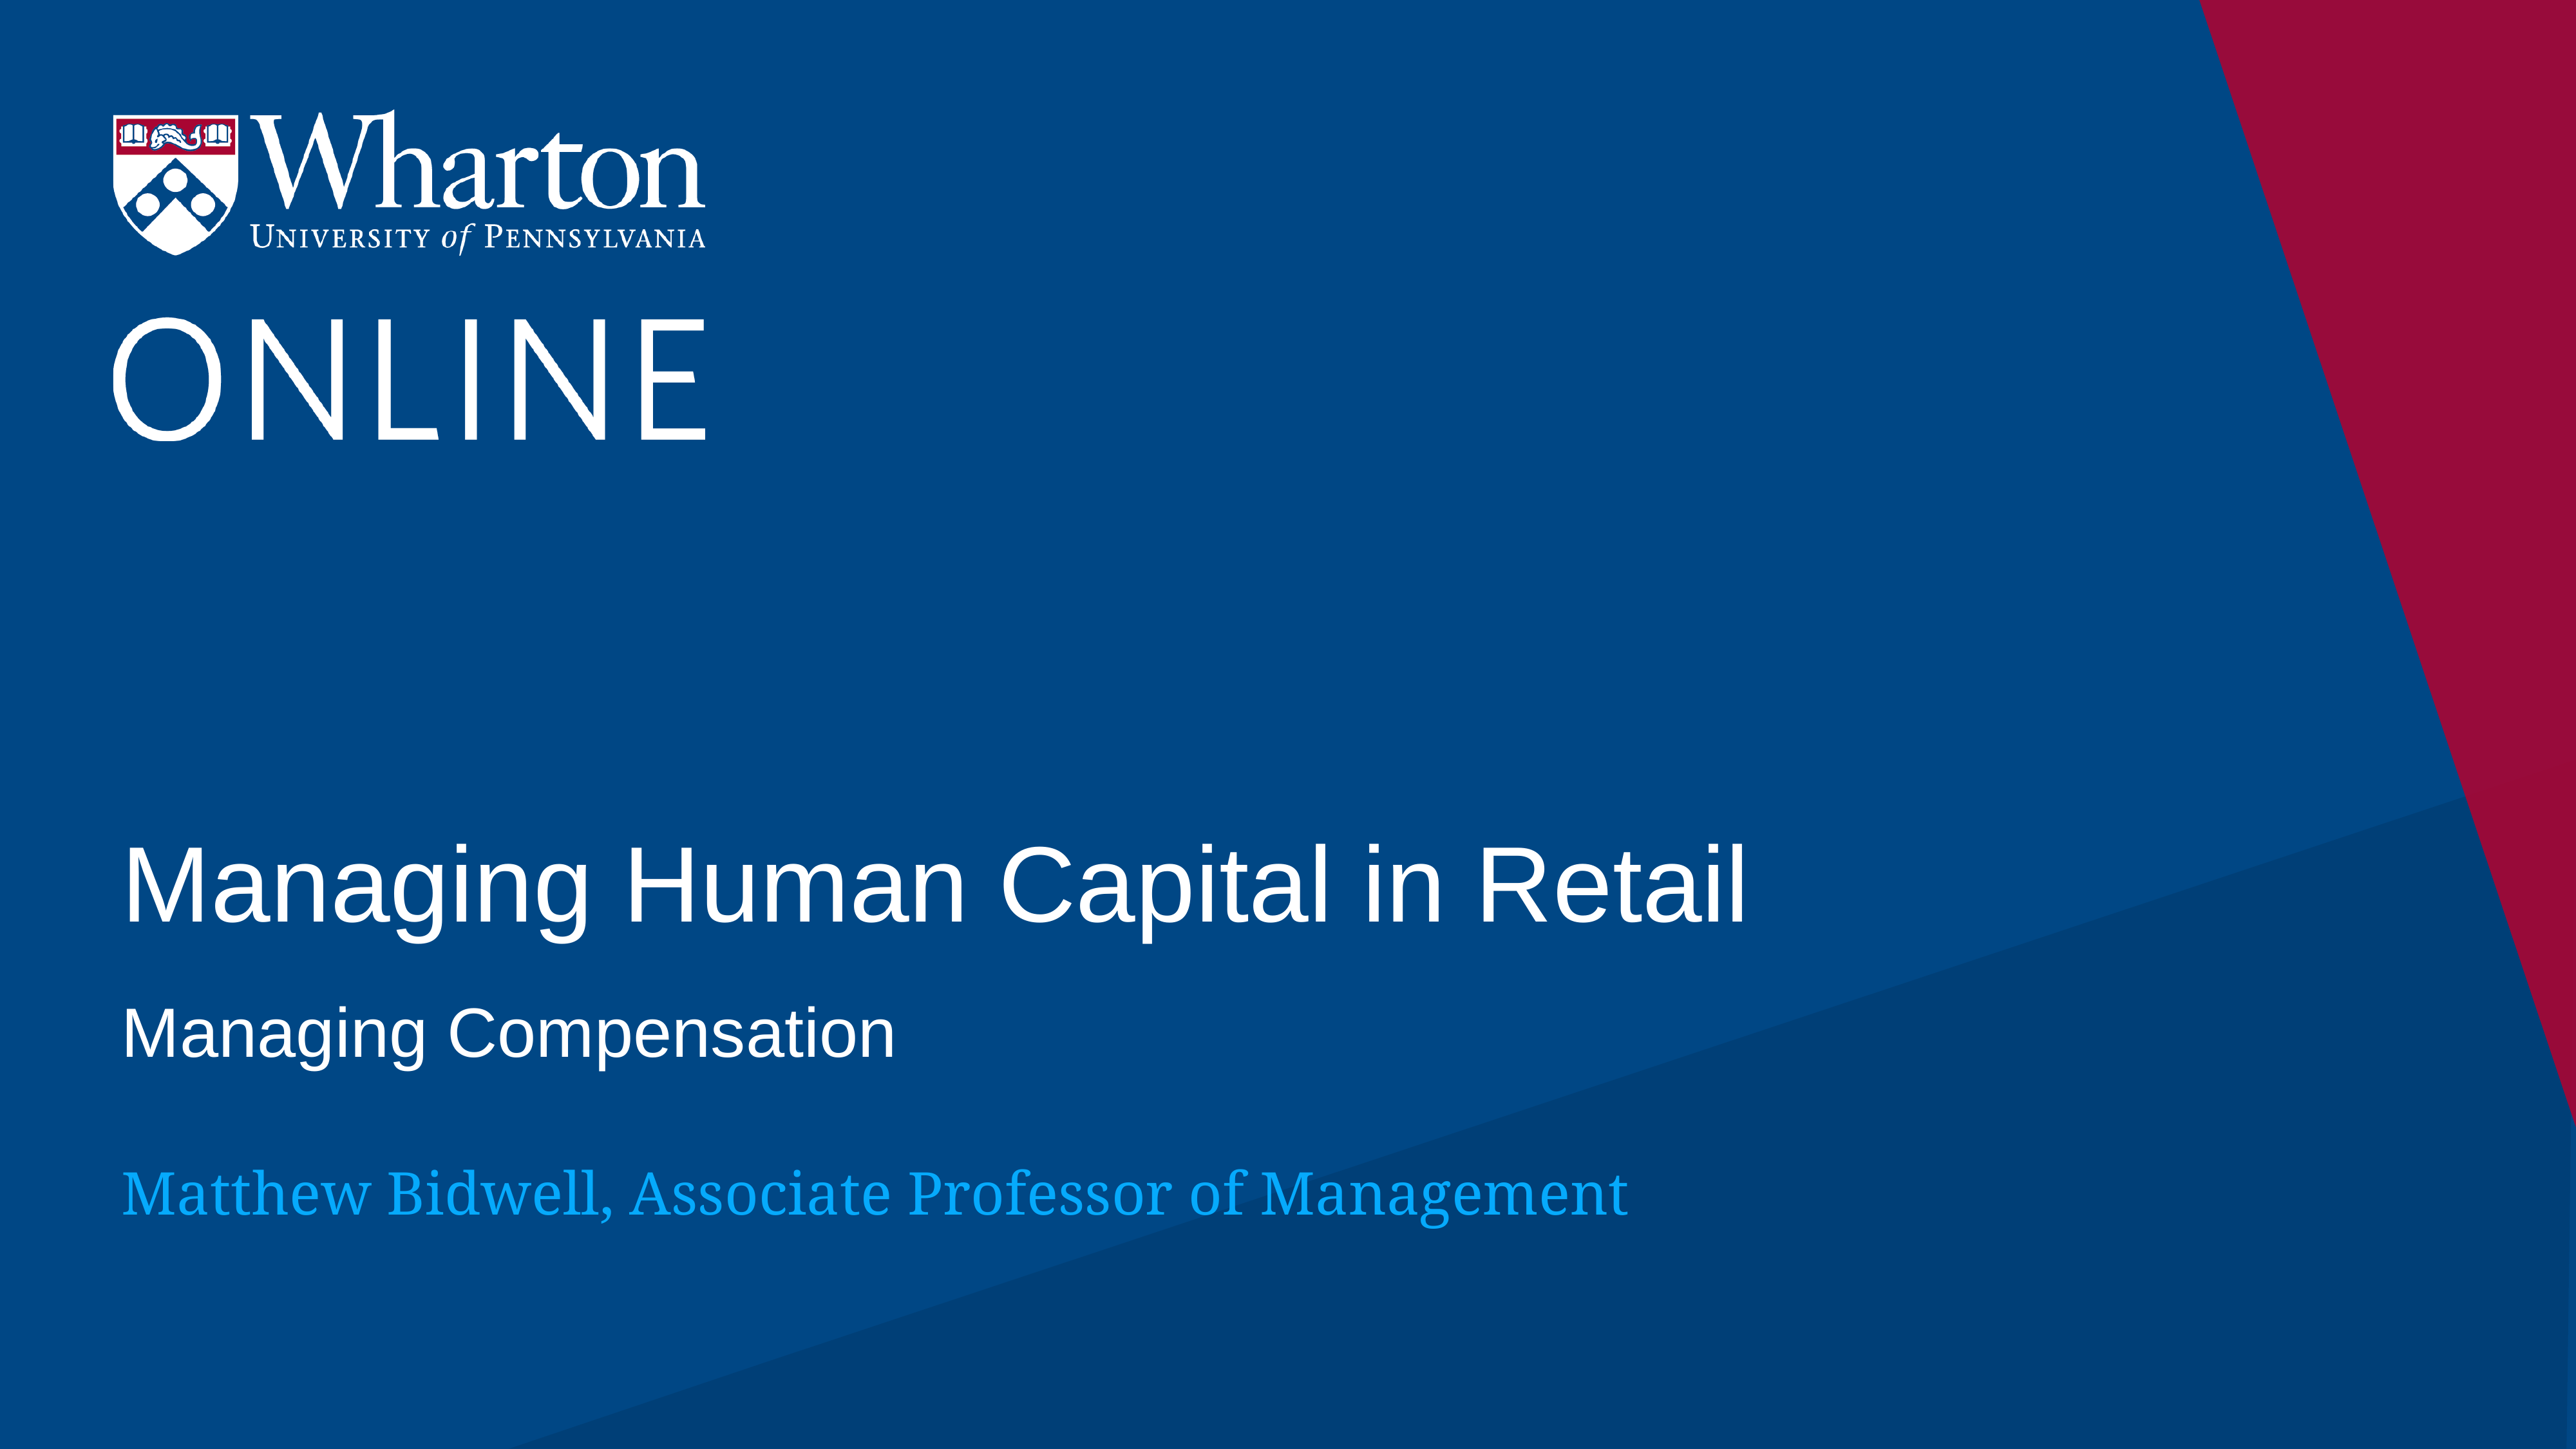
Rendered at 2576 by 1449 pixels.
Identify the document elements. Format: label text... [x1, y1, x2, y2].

title Managing Human Capital in Retail [121, 721, 2414, 945]
picture [113, 109, 705, 441]
list Managing Compensation [121, 976, 2281, 1116]
list Matthew Bidwell, Associate Professor of Management [121, 1146, 2477, 1255]
